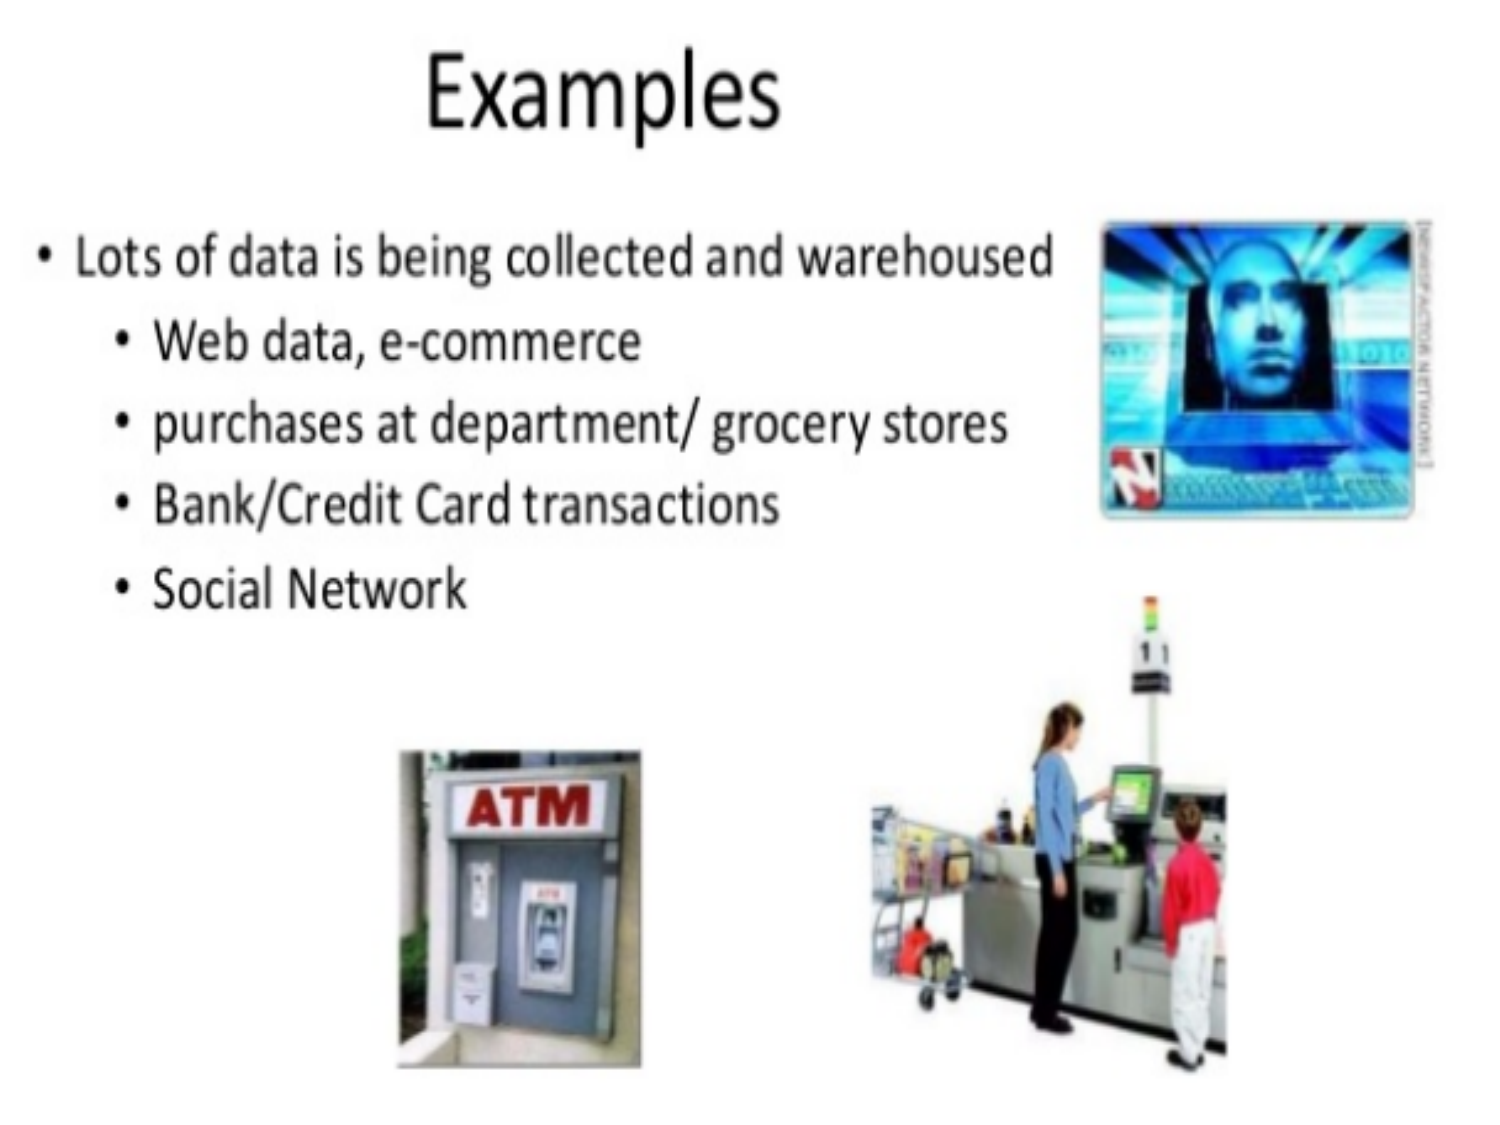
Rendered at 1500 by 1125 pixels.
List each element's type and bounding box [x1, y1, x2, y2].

list [0, 0, 1500, 1125]
